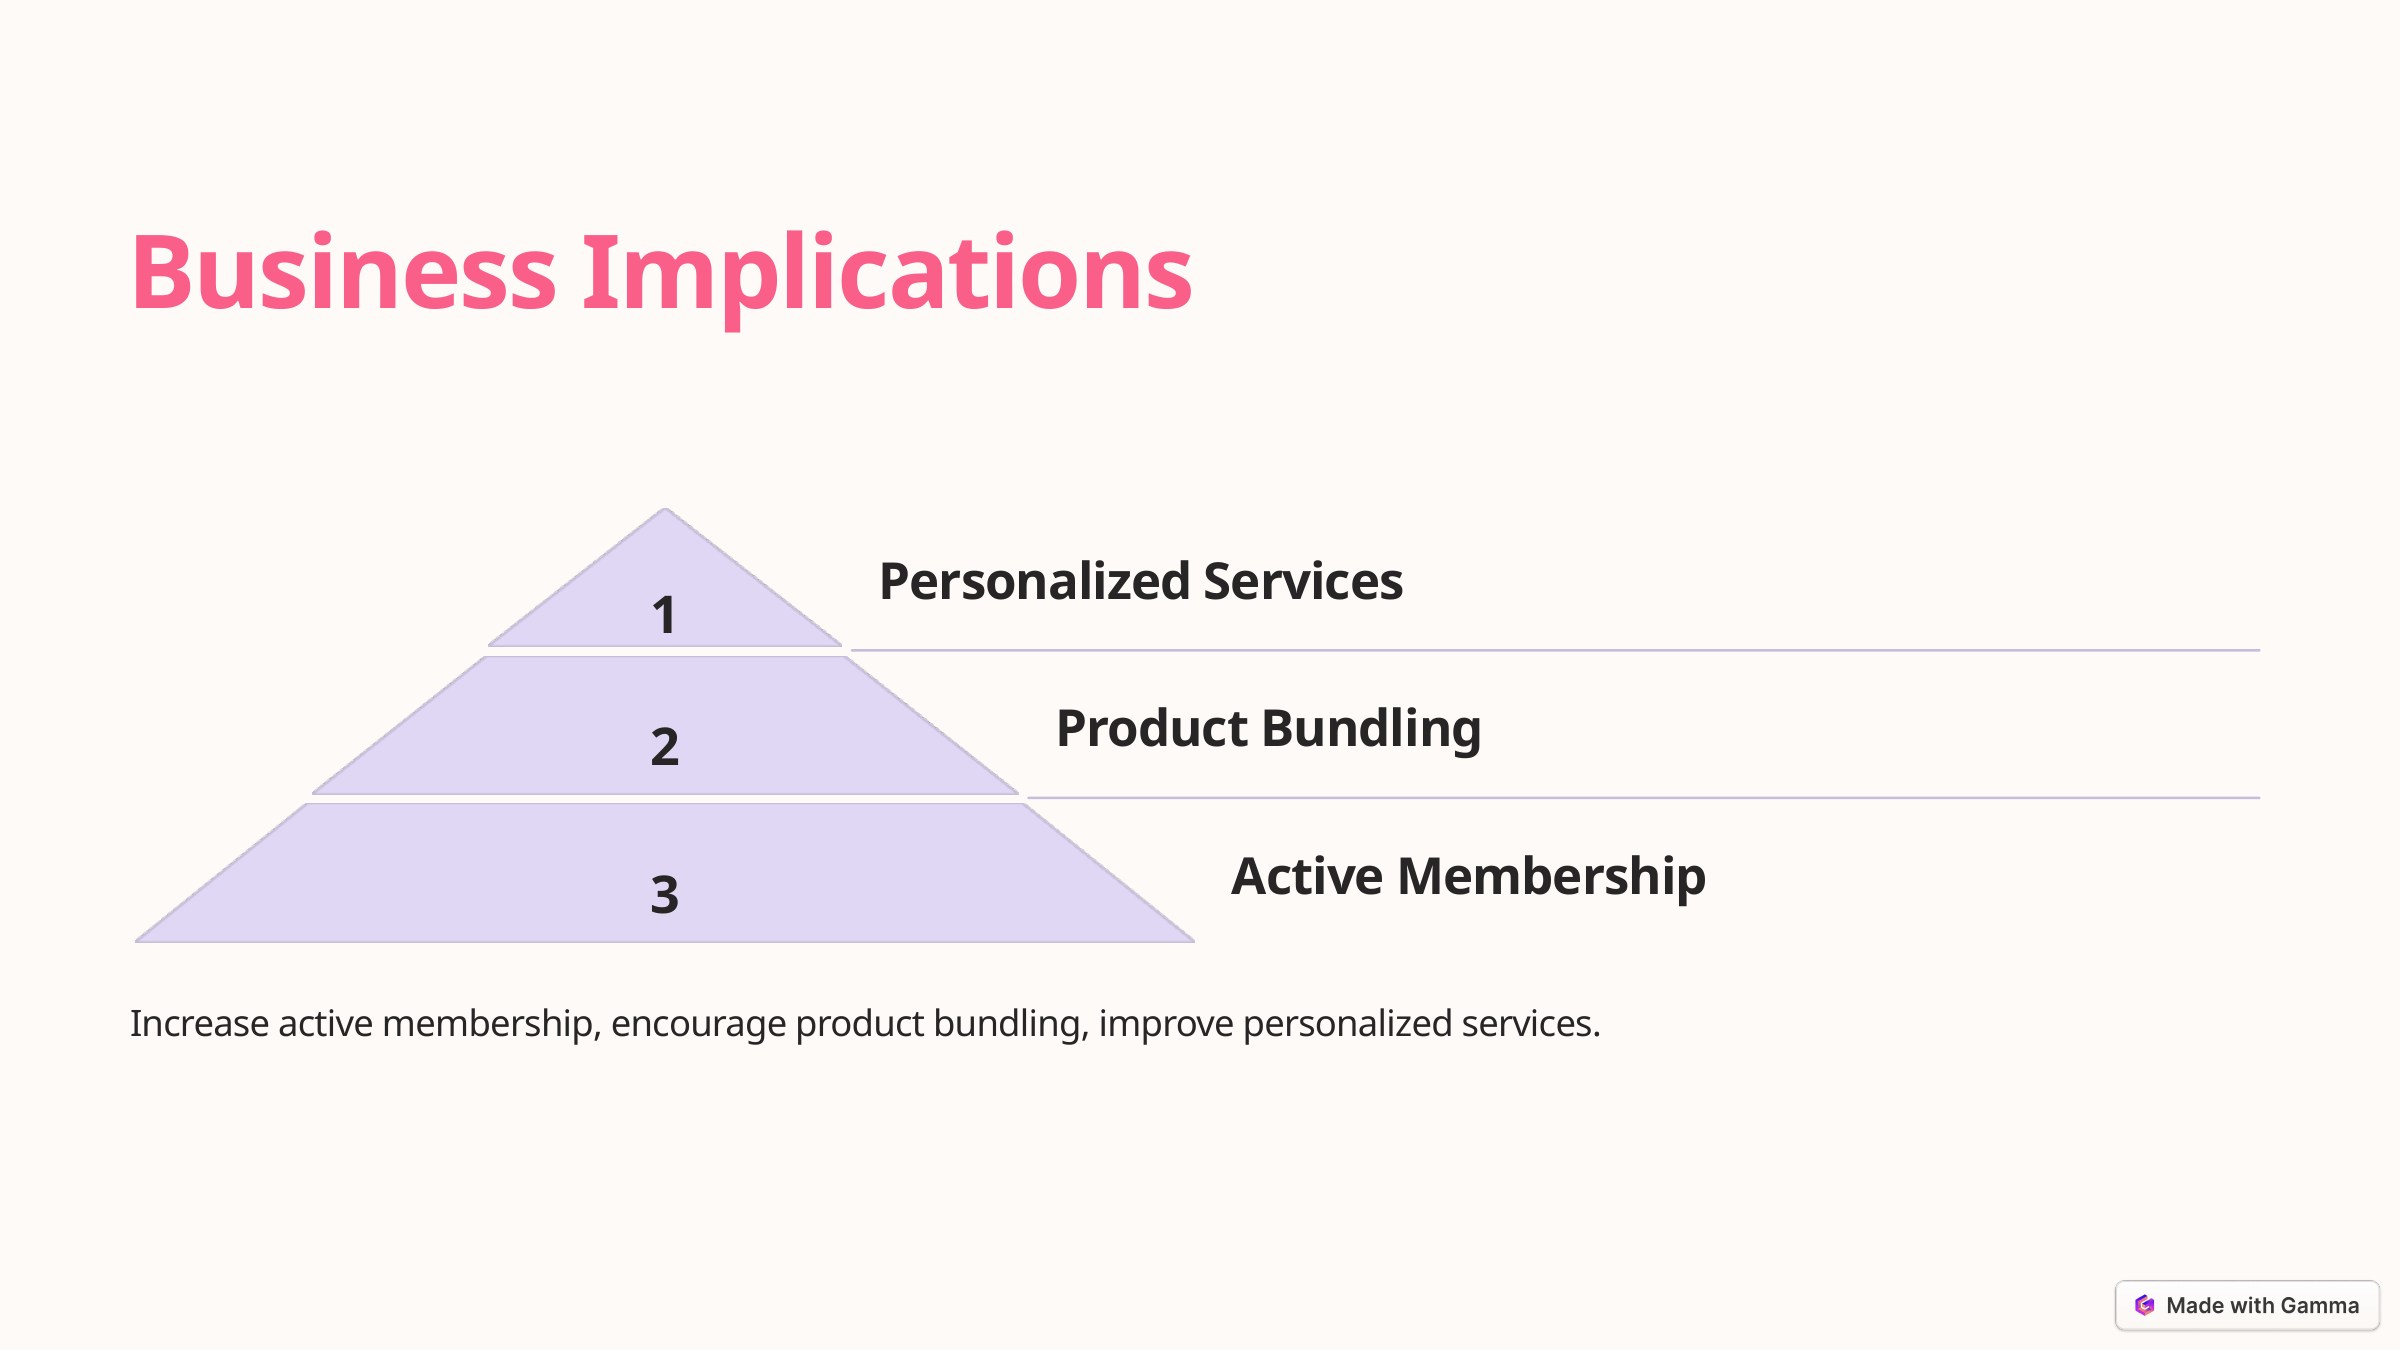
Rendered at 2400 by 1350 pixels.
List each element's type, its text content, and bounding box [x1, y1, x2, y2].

text_box Business Implications [127, 202, 1151, 330]
text_box Product Bundling [1055, 693, 1455, 758]
text_box Active Membership [1231, 841, 1672, 906]
text_box [1027, 796, 2261, 800]
text_box Personalized Services [878, 545, 1365, 610]
picture [135, 803, 1195, 943]
picture [2106, 1271, 2389, 1339]
text_box Increase active membership, encourage product bundling, improve personalized services. [130, 984, 2270, 1044]
picture [311, 656, 1019, 795]
picture [488, 508, 842, 647]
